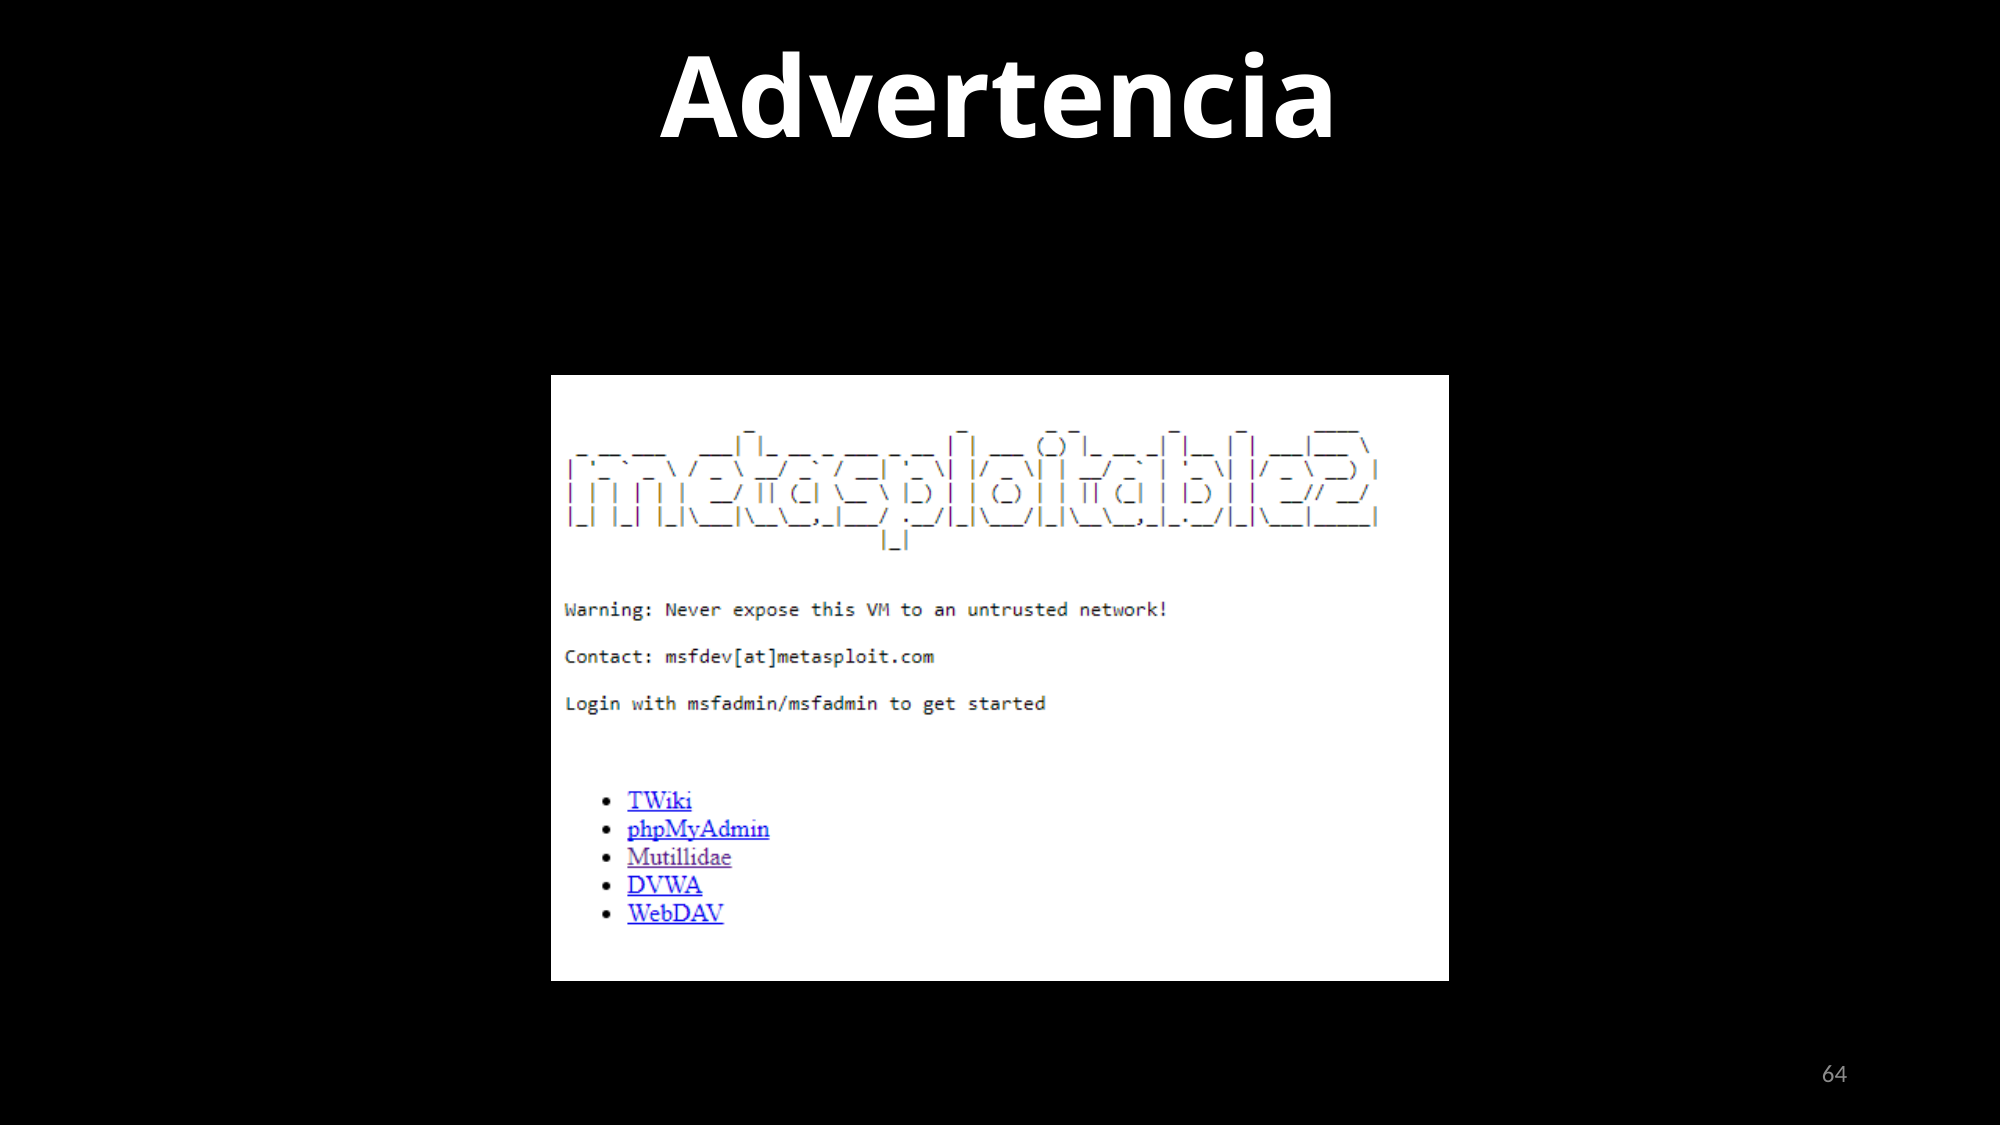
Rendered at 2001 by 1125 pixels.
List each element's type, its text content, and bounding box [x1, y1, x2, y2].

slide_number 64 [1412, 1042, 1863, 1103]
picture [551, 375, 1449, 981]
text_box Advertencia [0, 17, 2000, 167]
